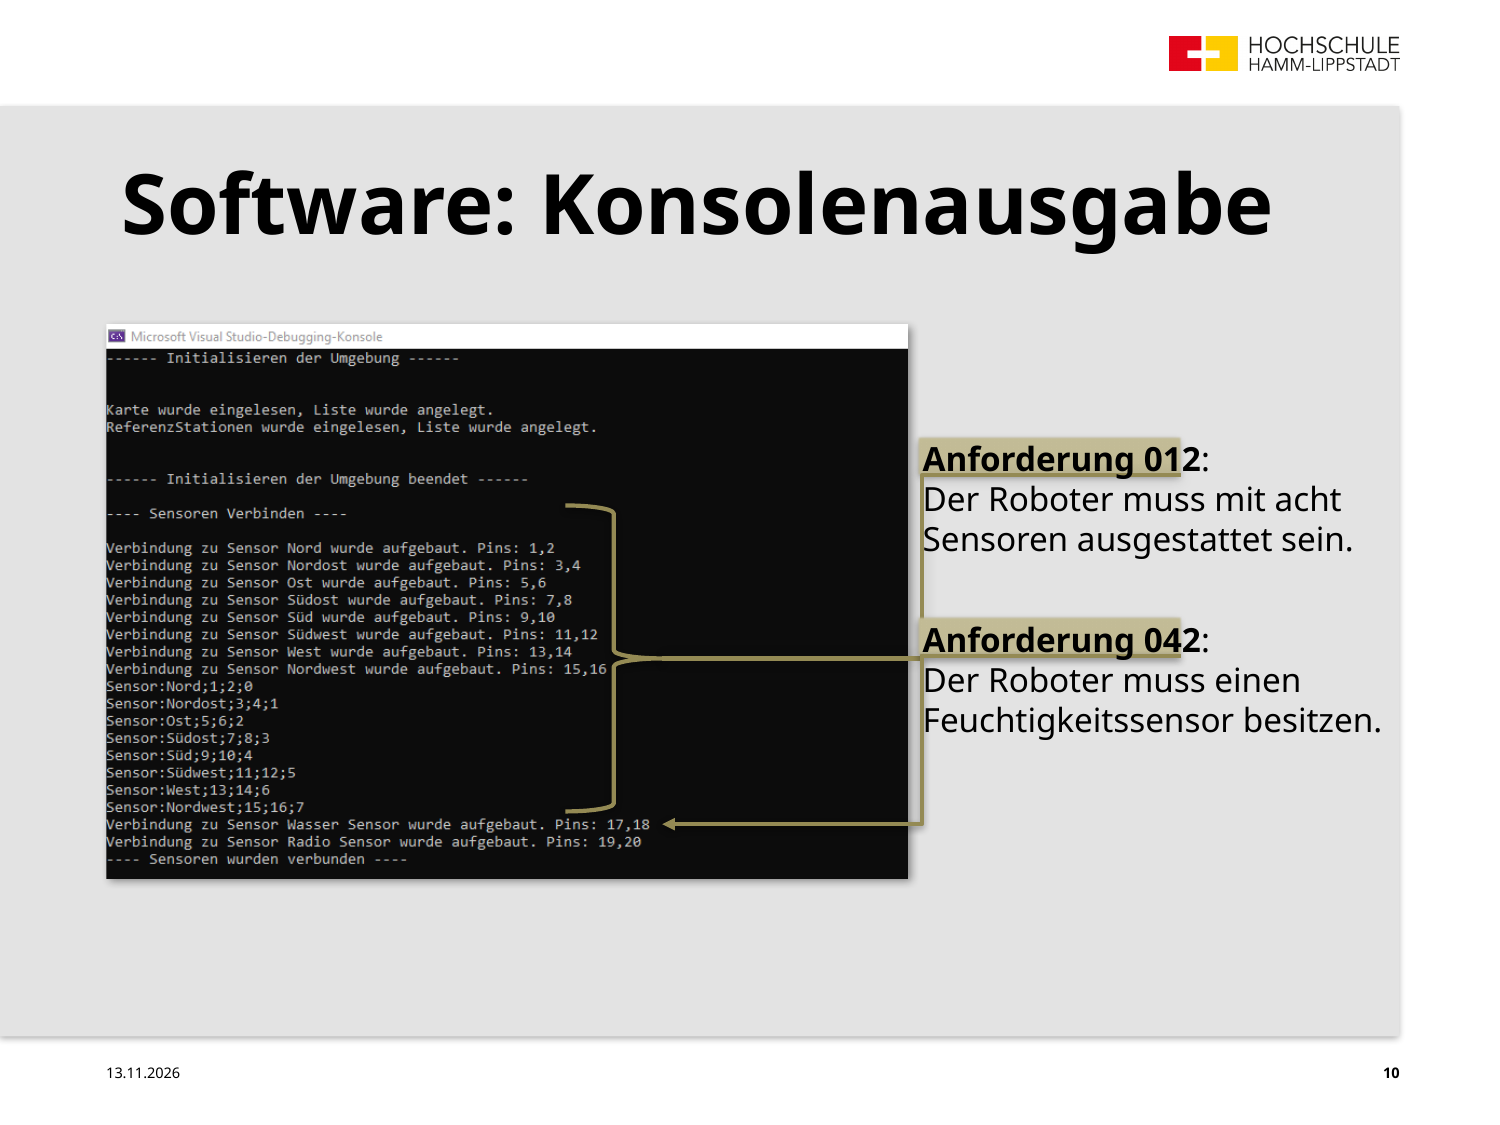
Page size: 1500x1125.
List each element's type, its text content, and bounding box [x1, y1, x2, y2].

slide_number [106, 1065, 457, 1084]
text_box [661, 475, 1182, 656]
text_box Anforderung 012: Der Roboter muss mit acht Sensoren ausgestattet sein. [912, 431, 1400, 566]
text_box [661, 656, 1182, 825]
text_box Anforderung 042: Der Roboter muss einen Feuchtigkeitssensor besitzen. [1185, 611, 1400, 747]
title Software: Konsolenausgabe [106, 107, 1366, 295]
slide_number 10 [1049, 1065, 1400, 1084]
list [106, 324, 909, 879]
picture [1169, 36, 1400, 71]
